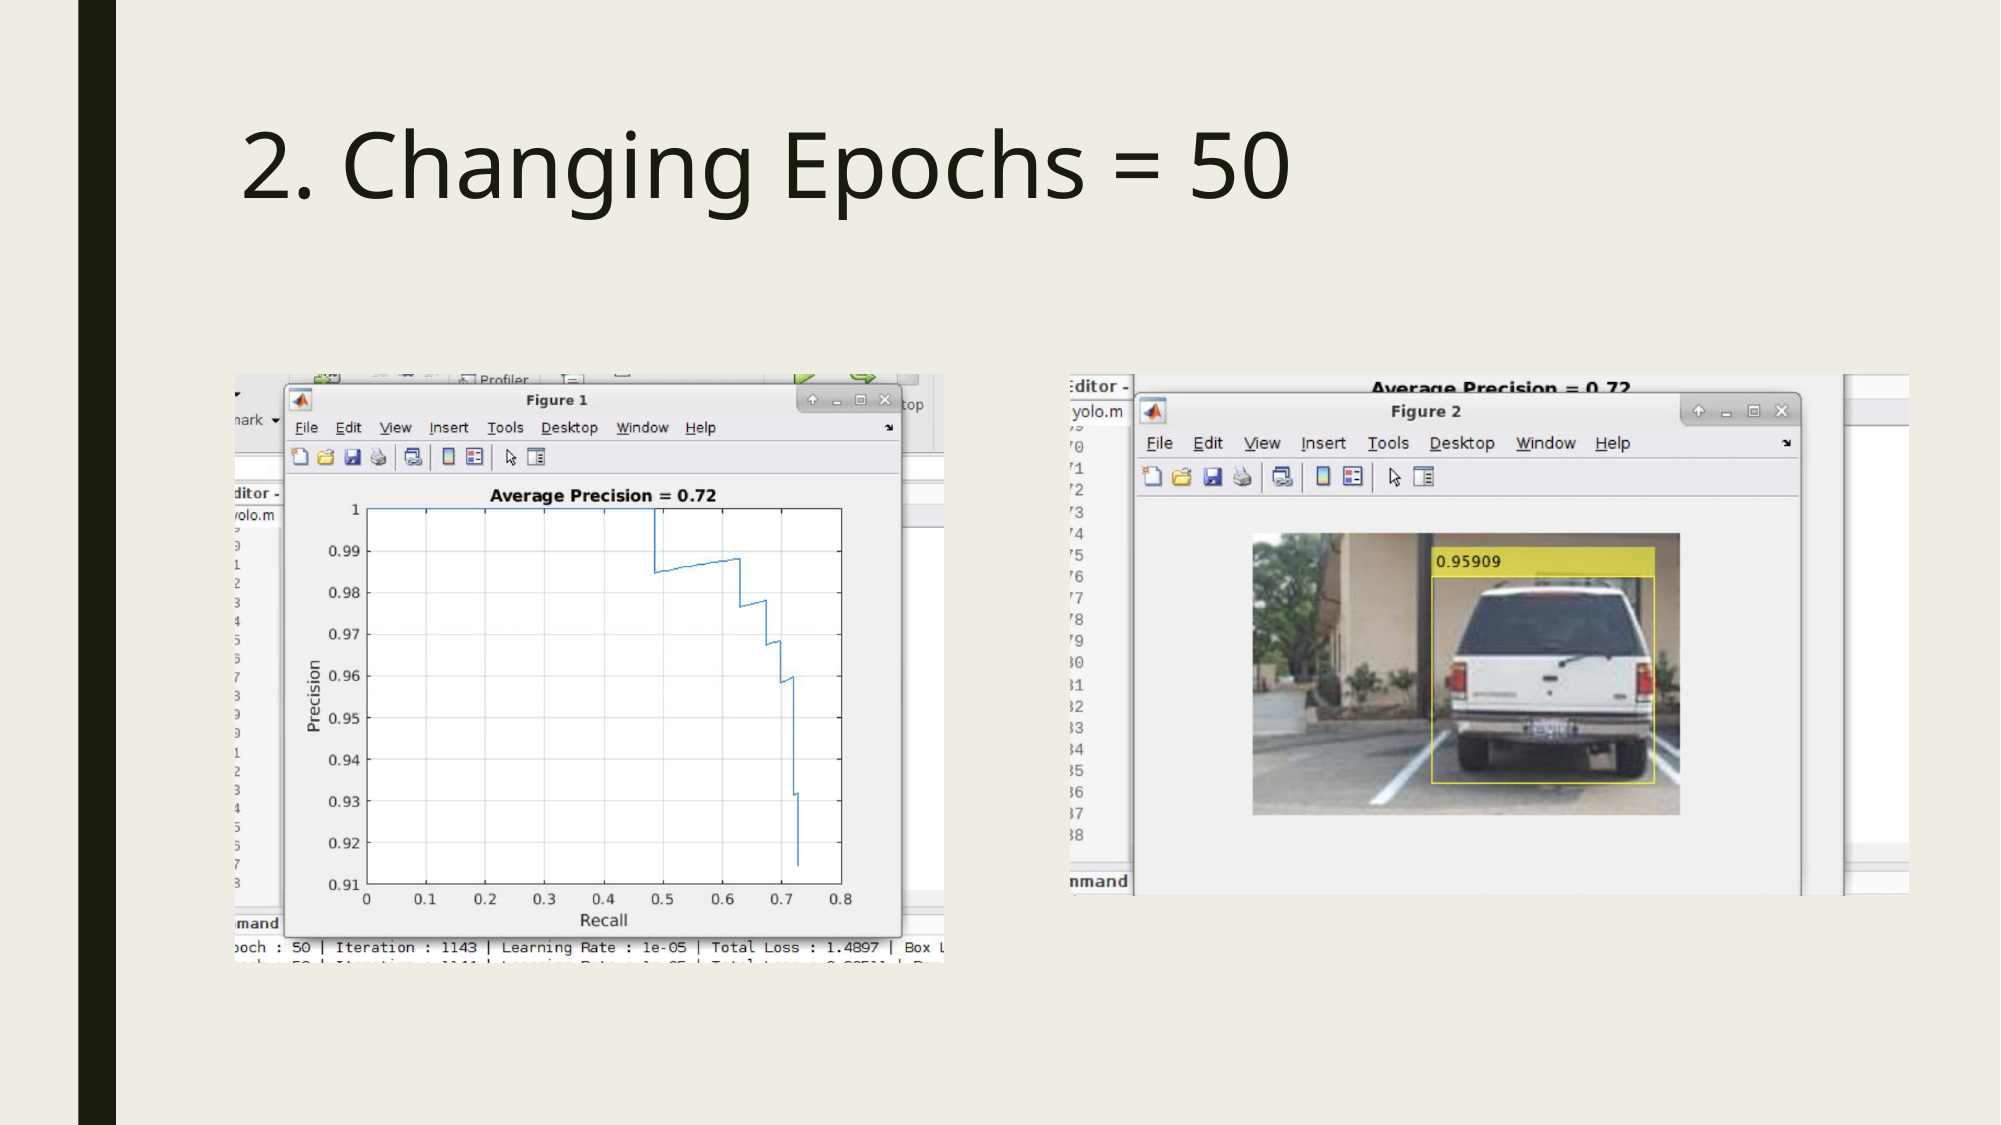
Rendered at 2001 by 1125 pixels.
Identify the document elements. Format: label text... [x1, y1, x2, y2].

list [1070, 374, 1909, 896]
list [235, 374, 944, 963]
title 2. Changing Epochs = 50 [225, 112, 1800, 357]
